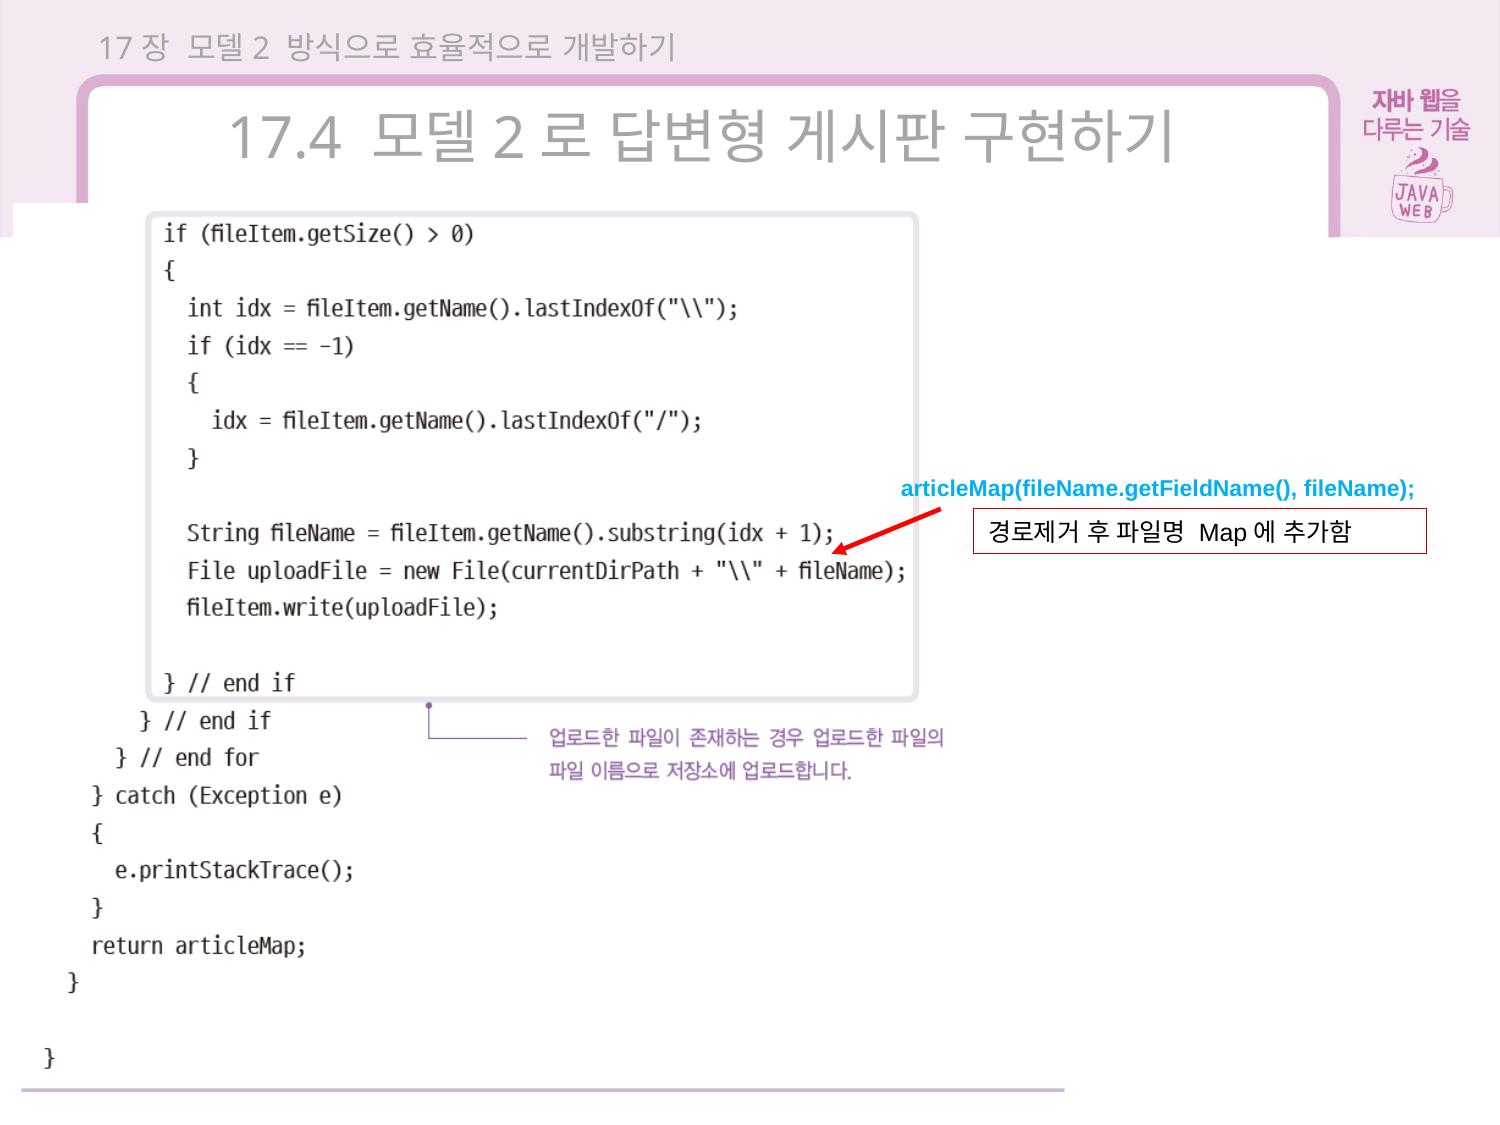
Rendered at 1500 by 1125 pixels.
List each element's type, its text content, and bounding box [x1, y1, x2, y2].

text_box 경로제거 후 파일명 Map에 추가함 [1072, 508, 1427, 554]
text_box 17장 모델2 방식으로 효율적으로 개발하기 [82, 0, 1133, 74]
picture [0, 0, 1500, 1125]
text_box 17.4 모델2로 답변형 게시판 구현하기 [176, 92, 1227, 178]
text_box articleMap(fileName.getFieldName(), fileName); [1072, 466, 1446, 509]
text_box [831, 508, 941, 554]
